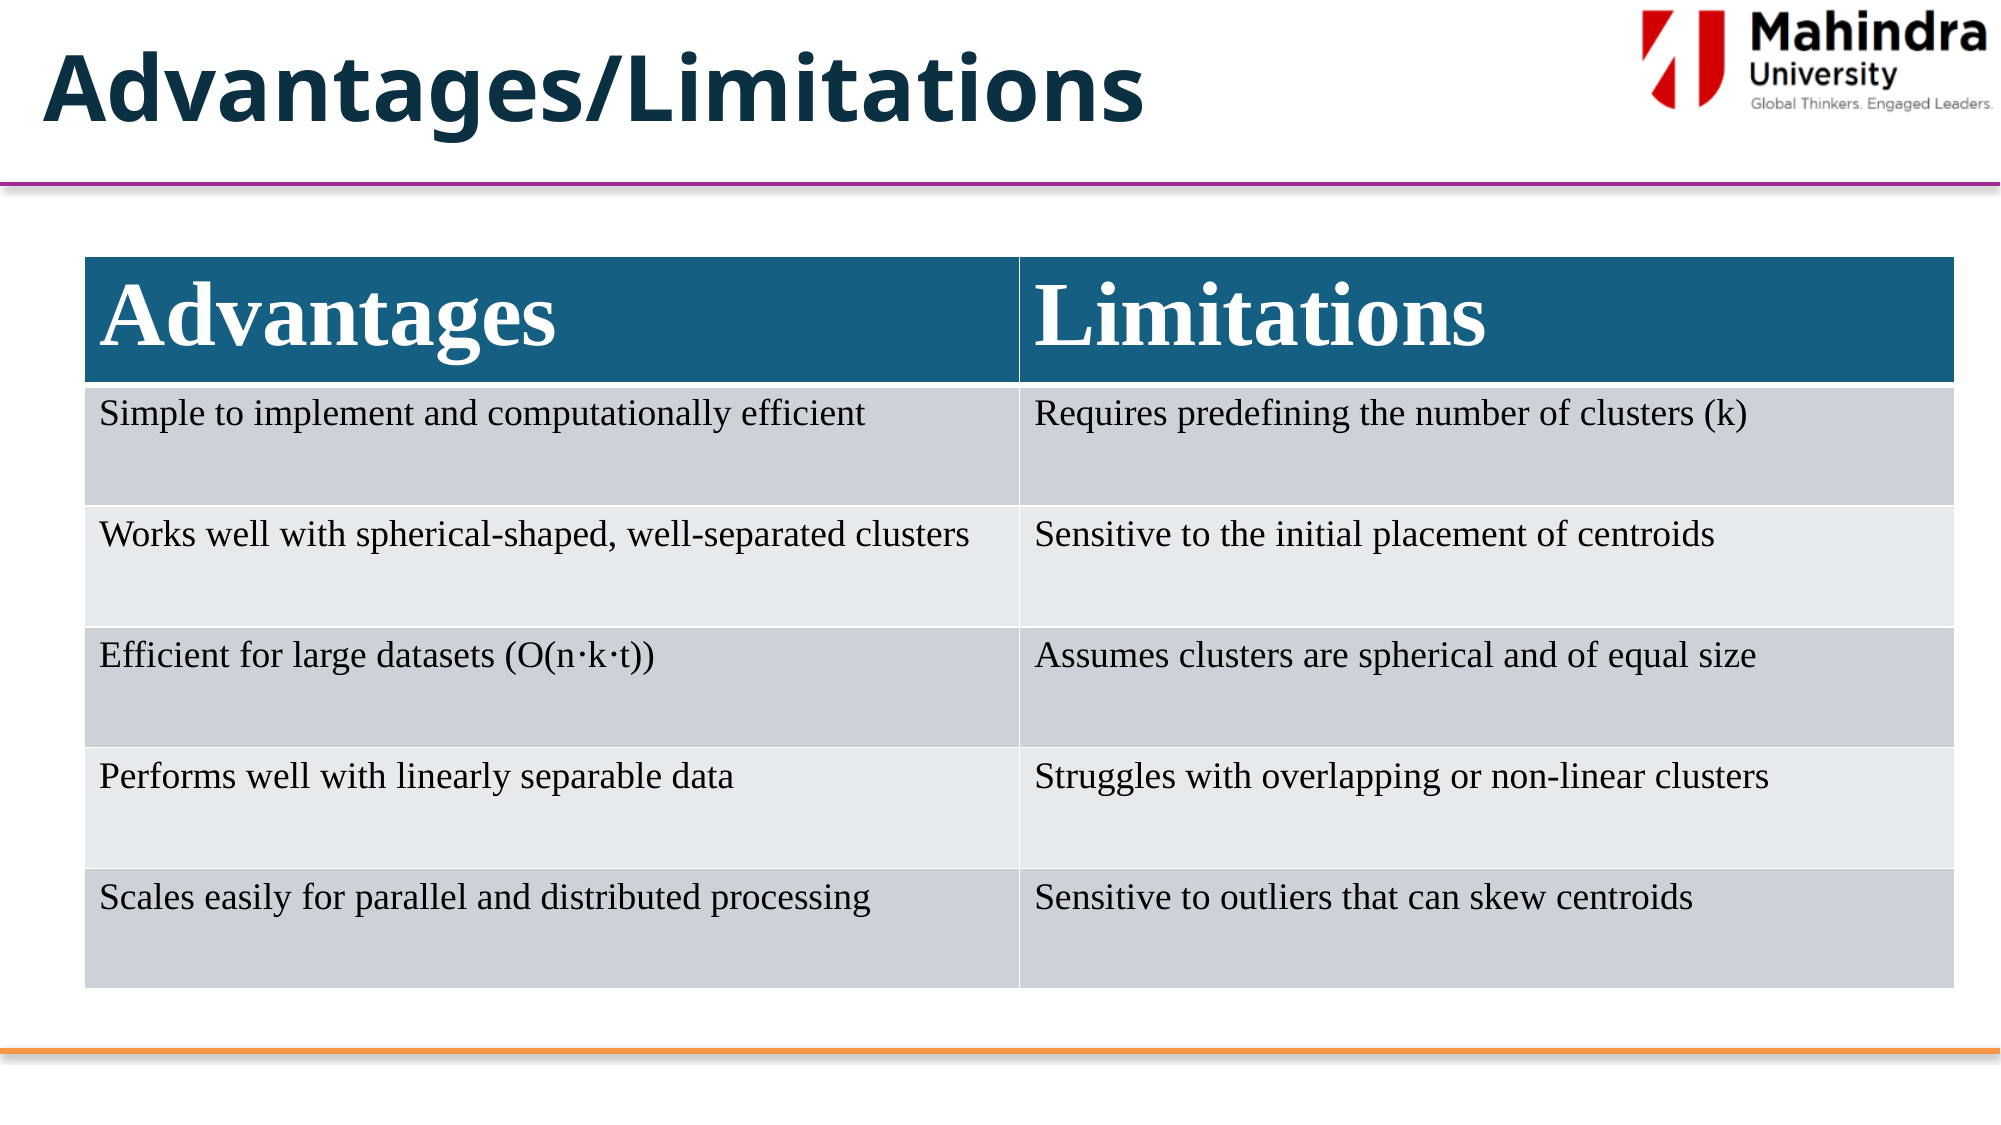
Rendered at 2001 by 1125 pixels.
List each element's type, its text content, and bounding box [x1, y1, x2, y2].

title Advantages/Limitations [28, 12, 1265, 170]
table_cell Performs well with linearly separable data [85, 748, 1019, 868]
table_cell Sensitive to the initial placement of centroids [1020, 507, 1954, 626]
table_cell Simple to implement and computationally efficient [85, 388, 1019, 505]
table_cell Works well with spherical-shaped, well-separated clusters [85, 507, 1019, 626]
table_header Limitations [1020, 257, 1954, 382]
table_cell Struggles with overlapping or non-linear clusters [1020, 748, 1954, 868]
table_header Advantages [85, 257, 1019, 382]
table_cell Sensitive to outliers that can skew centroids [1020, 869, 1954, 988]
table_cell Scales easily for parallel and distributed processing [85, 869, 1019, 988]
table_cell Assumes clusters are spherical and of equal size [1020, 628, 1954, 747]
table_cell Requires predefining the number of clusters (k) [1020, 388, 1954, 505]
picture [1636, 0, 1998, 118]
table_cell Efficient for large datasets (O(n⋅k⋅t)) [85, 628, 1019, 747]
